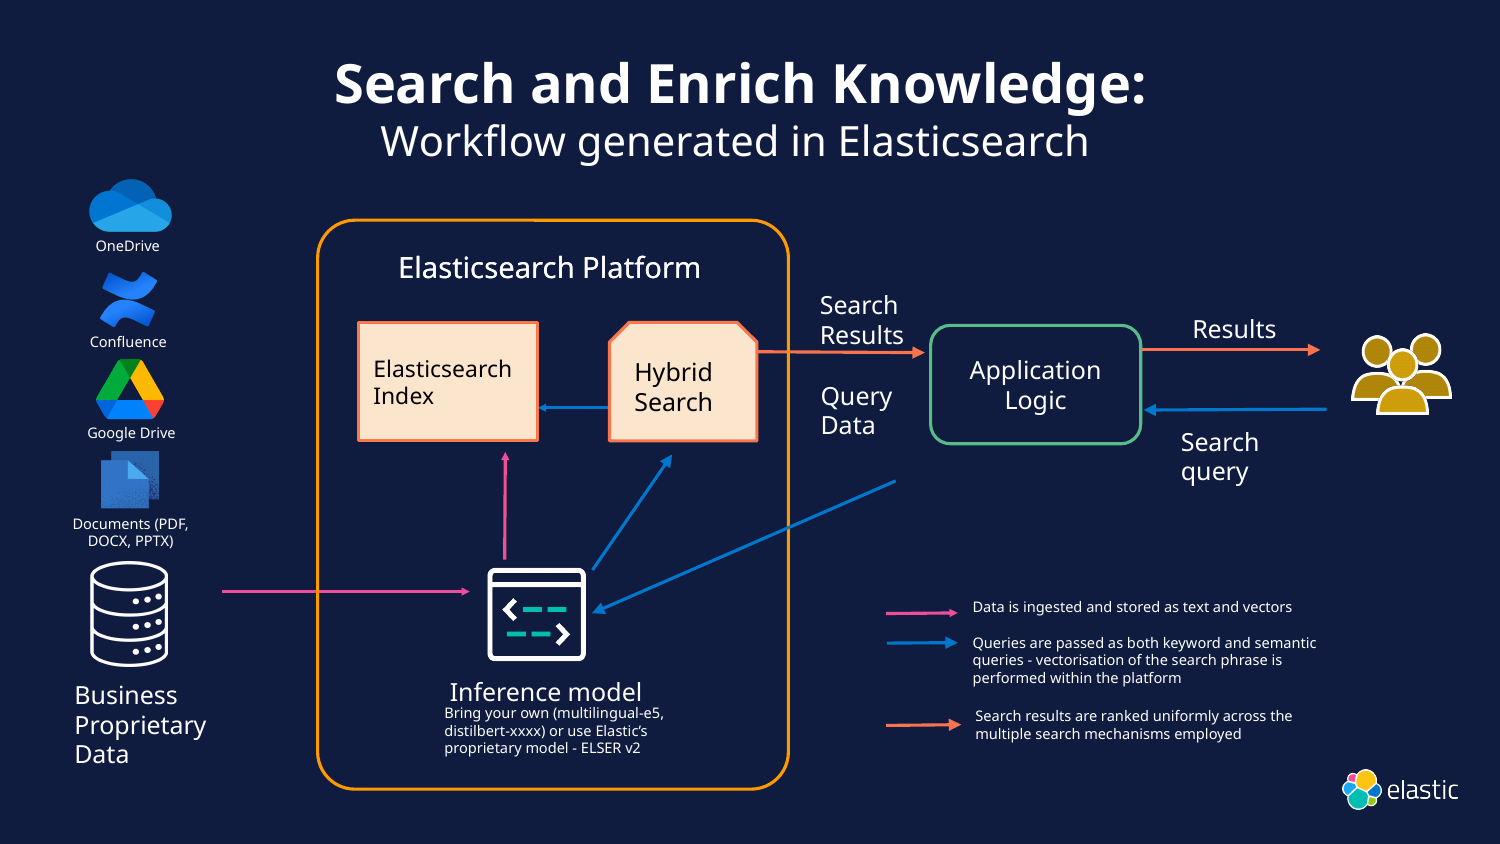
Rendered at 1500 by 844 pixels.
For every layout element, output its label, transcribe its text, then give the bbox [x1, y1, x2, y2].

text_box OneDrive [65, 226, 190, 265]
picture [1342, 769, 1458, 810]
text_box Search query [1165, 420, 1308, 501]
text_box Elasticsearch Index [358, 322, 538, 441]
text_box [317, 220, 789, 593]
text_box [317, 596, 789, 790]
text_box Query Data [805, 364, 936, 455]
picture [479, 556, 593, 670]
text_box Search results are ranked uniformly across the multiple search mechanisms employed [960, 692, 1355, 758]
text_box Application Logic [930, 325, 1141, 444]
text_box Business Proprietary Data [59, 664, 236, 784]
text_box Documents (PDF, DOCX, PPTX) [46, 513, 215, 552]
text_box Google Drive [69, 413, 194, 452]
title Search and Enrich Knowledge: Workflow generated in Elasticsearch [24, 49, 1457, 183]
text_box Search Results [804, 360, 924, 365]
text_box Queries are passed as both keyword and semantic queries - vectorisation of the search phrase is performed within the platform [957, 618, 1352, 702]
picture [96, 355, 164, 424]
text_box Inference model [434, 661, 706, 722]
text_box Elasticsearch Platform [383, 234, 736, 300]
picture [99, 451, 161, 510]
text_box Search Results [804, 274, 924, 350]
picture [90, 561, 168, 667]
picture [71, 165, 190, 245]
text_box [591, 480, 896, 614]
text_box Results [1177, 298, 1320, 349]
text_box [592, 454, 673, 479]
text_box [1351, 332, 1452, 415]
text_box Data is ingested and stored as text and vectors [957, 589, 1352, 618]
text_box Hybrid Search [609, 322, 757, 441]
picture [99, 271, 158, 327]
text_box Bring your own (multilingual-e5, distilbert-xxxx) or use Elastic’s proprietary model - ELSER v2 [429, 688, 701, 772]
text_box Confluence [66, 323, 191, 362]
